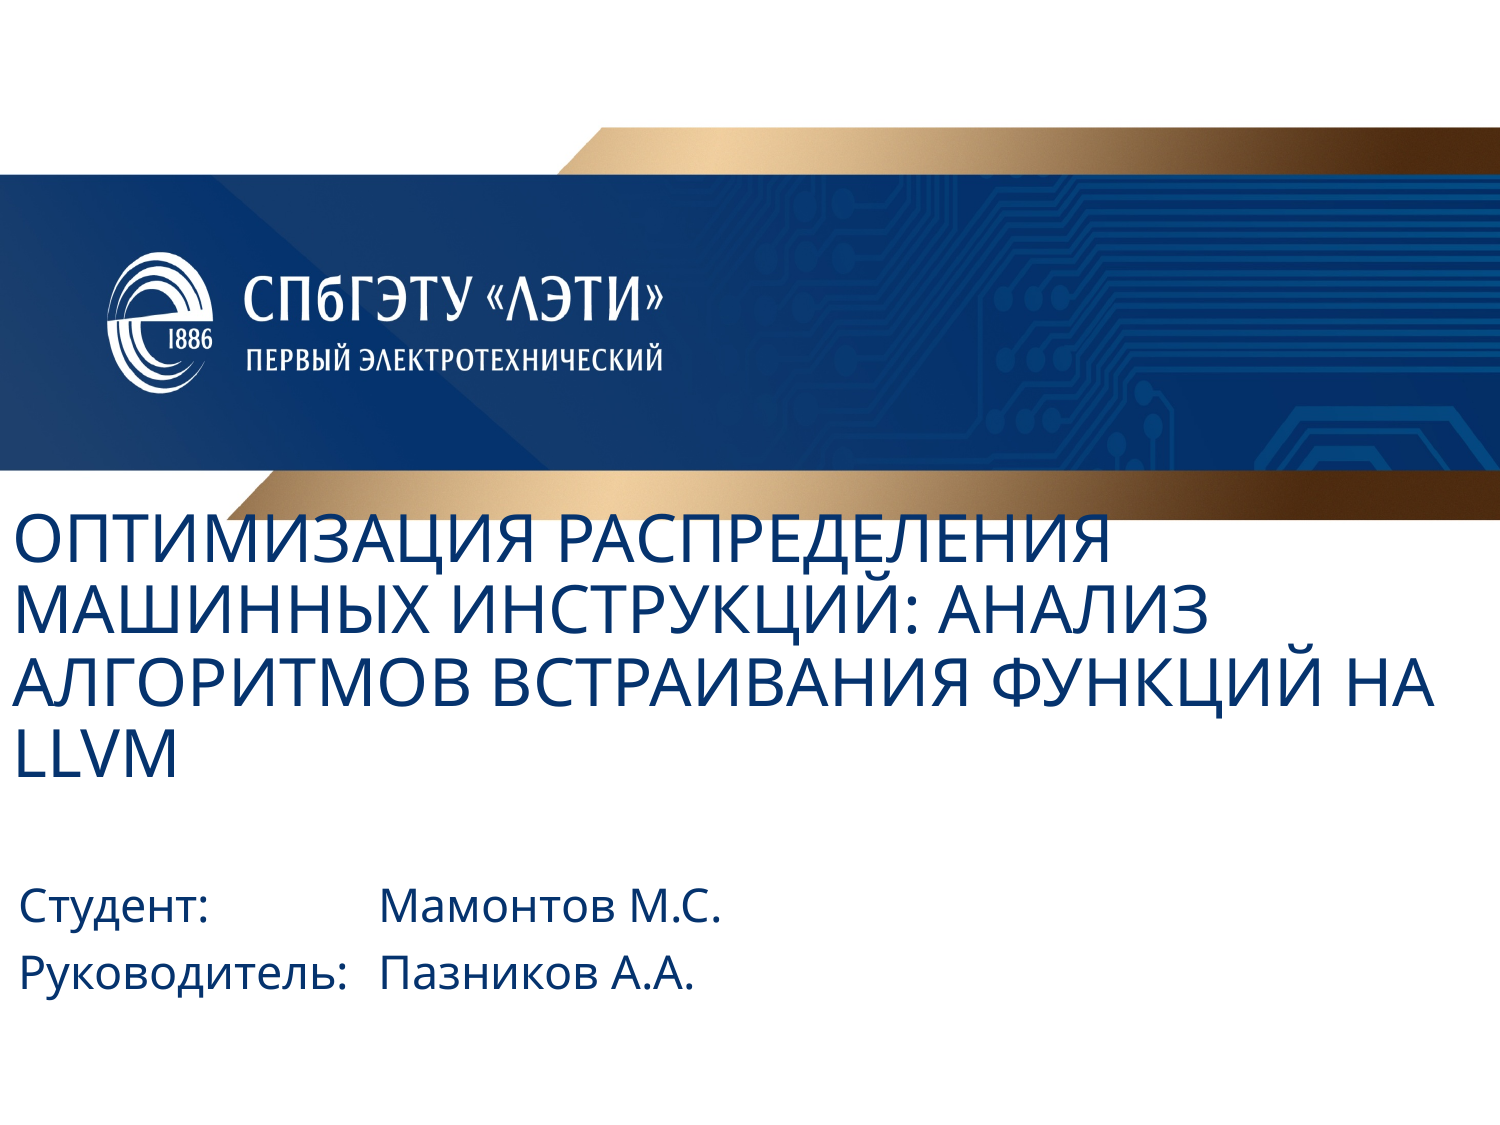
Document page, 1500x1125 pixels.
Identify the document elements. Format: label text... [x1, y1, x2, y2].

list Студент: Мамонтов М.С. Руководитель: Пазников А.А. [3, 846, 1500, 1008]
picture [0, 0, 1500, 1125]
title Оптимизация Распределения Машинных инструкций: Анализ алгоритмов Встраивания функций На LLVM [0, 574, 1492, 723]
